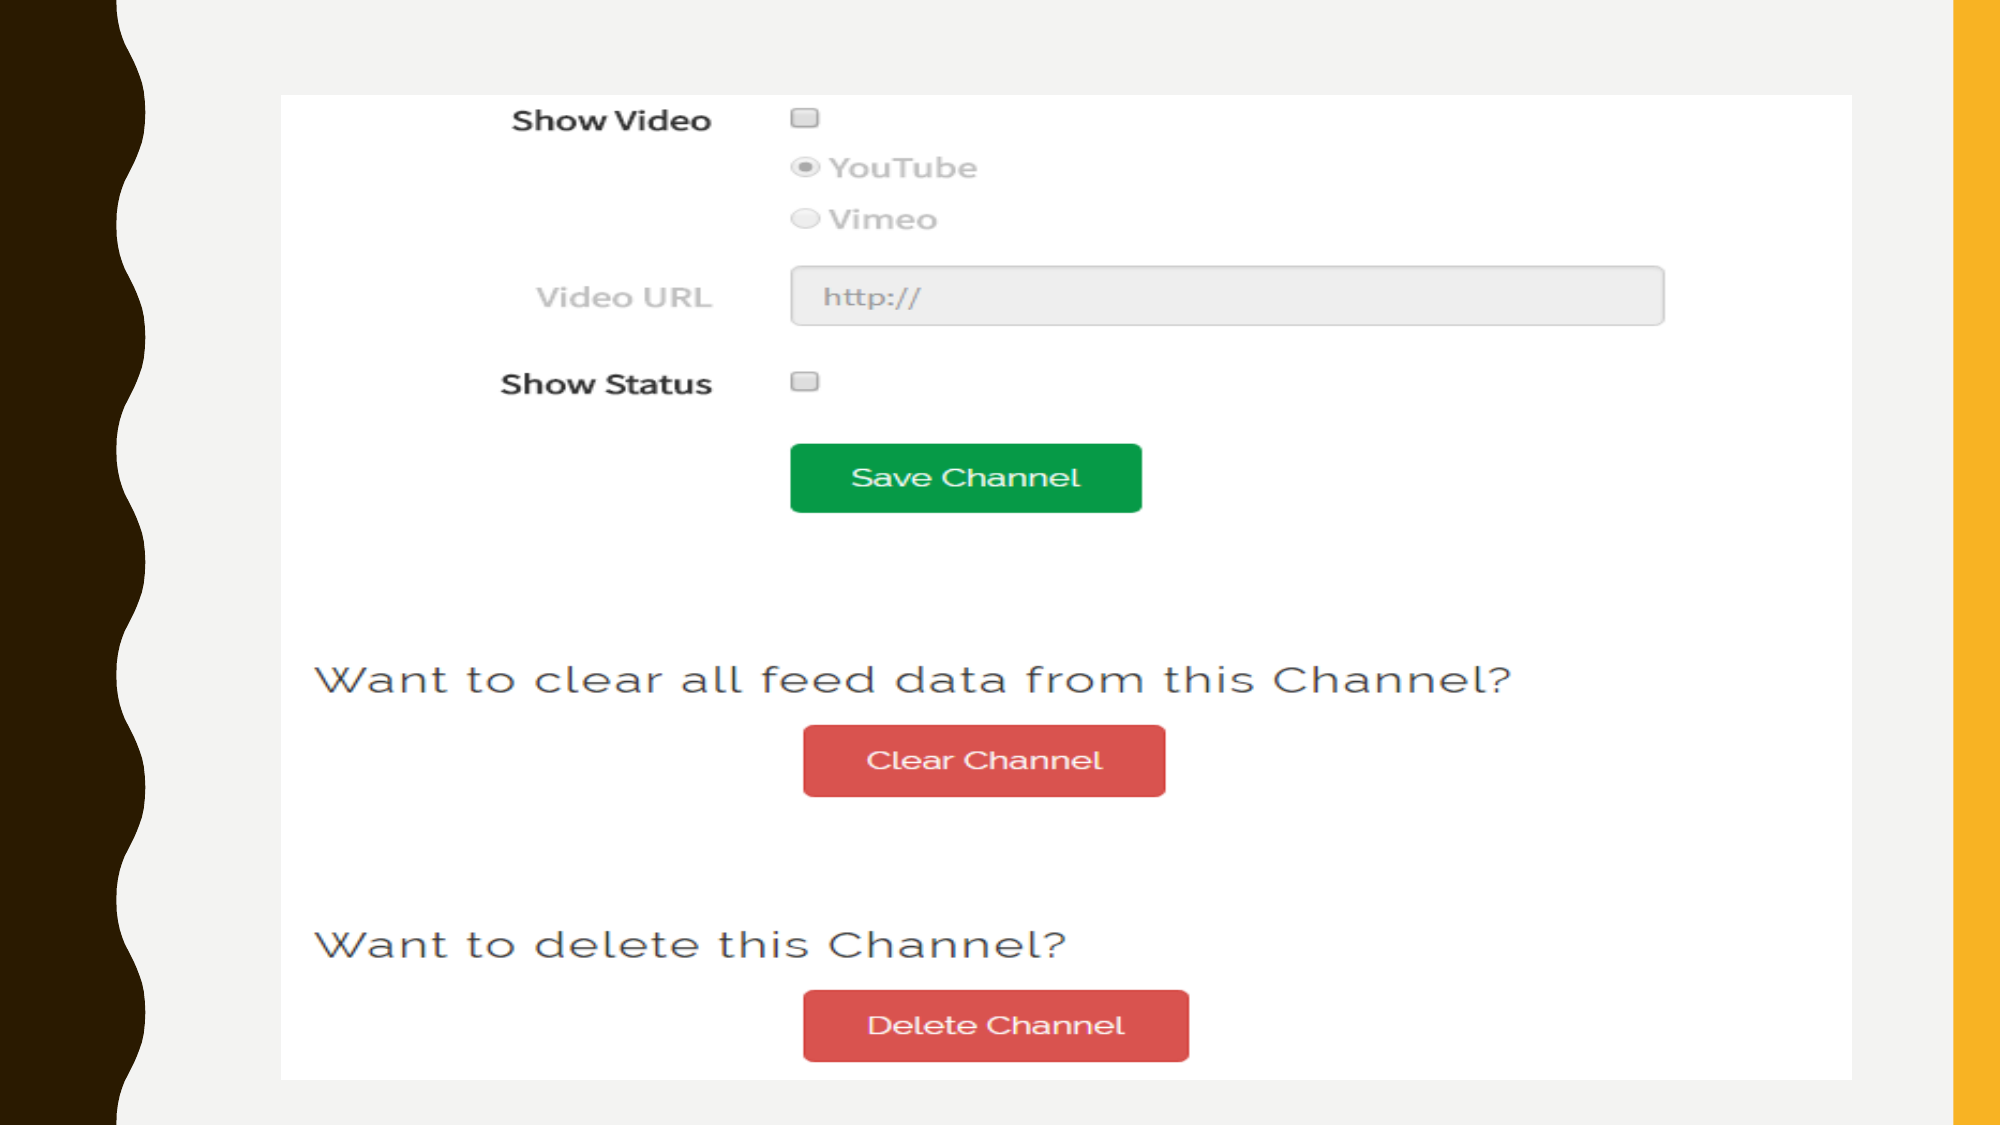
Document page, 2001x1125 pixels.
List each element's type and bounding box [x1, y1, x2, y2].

list [281, 95, 1852, 1080]
